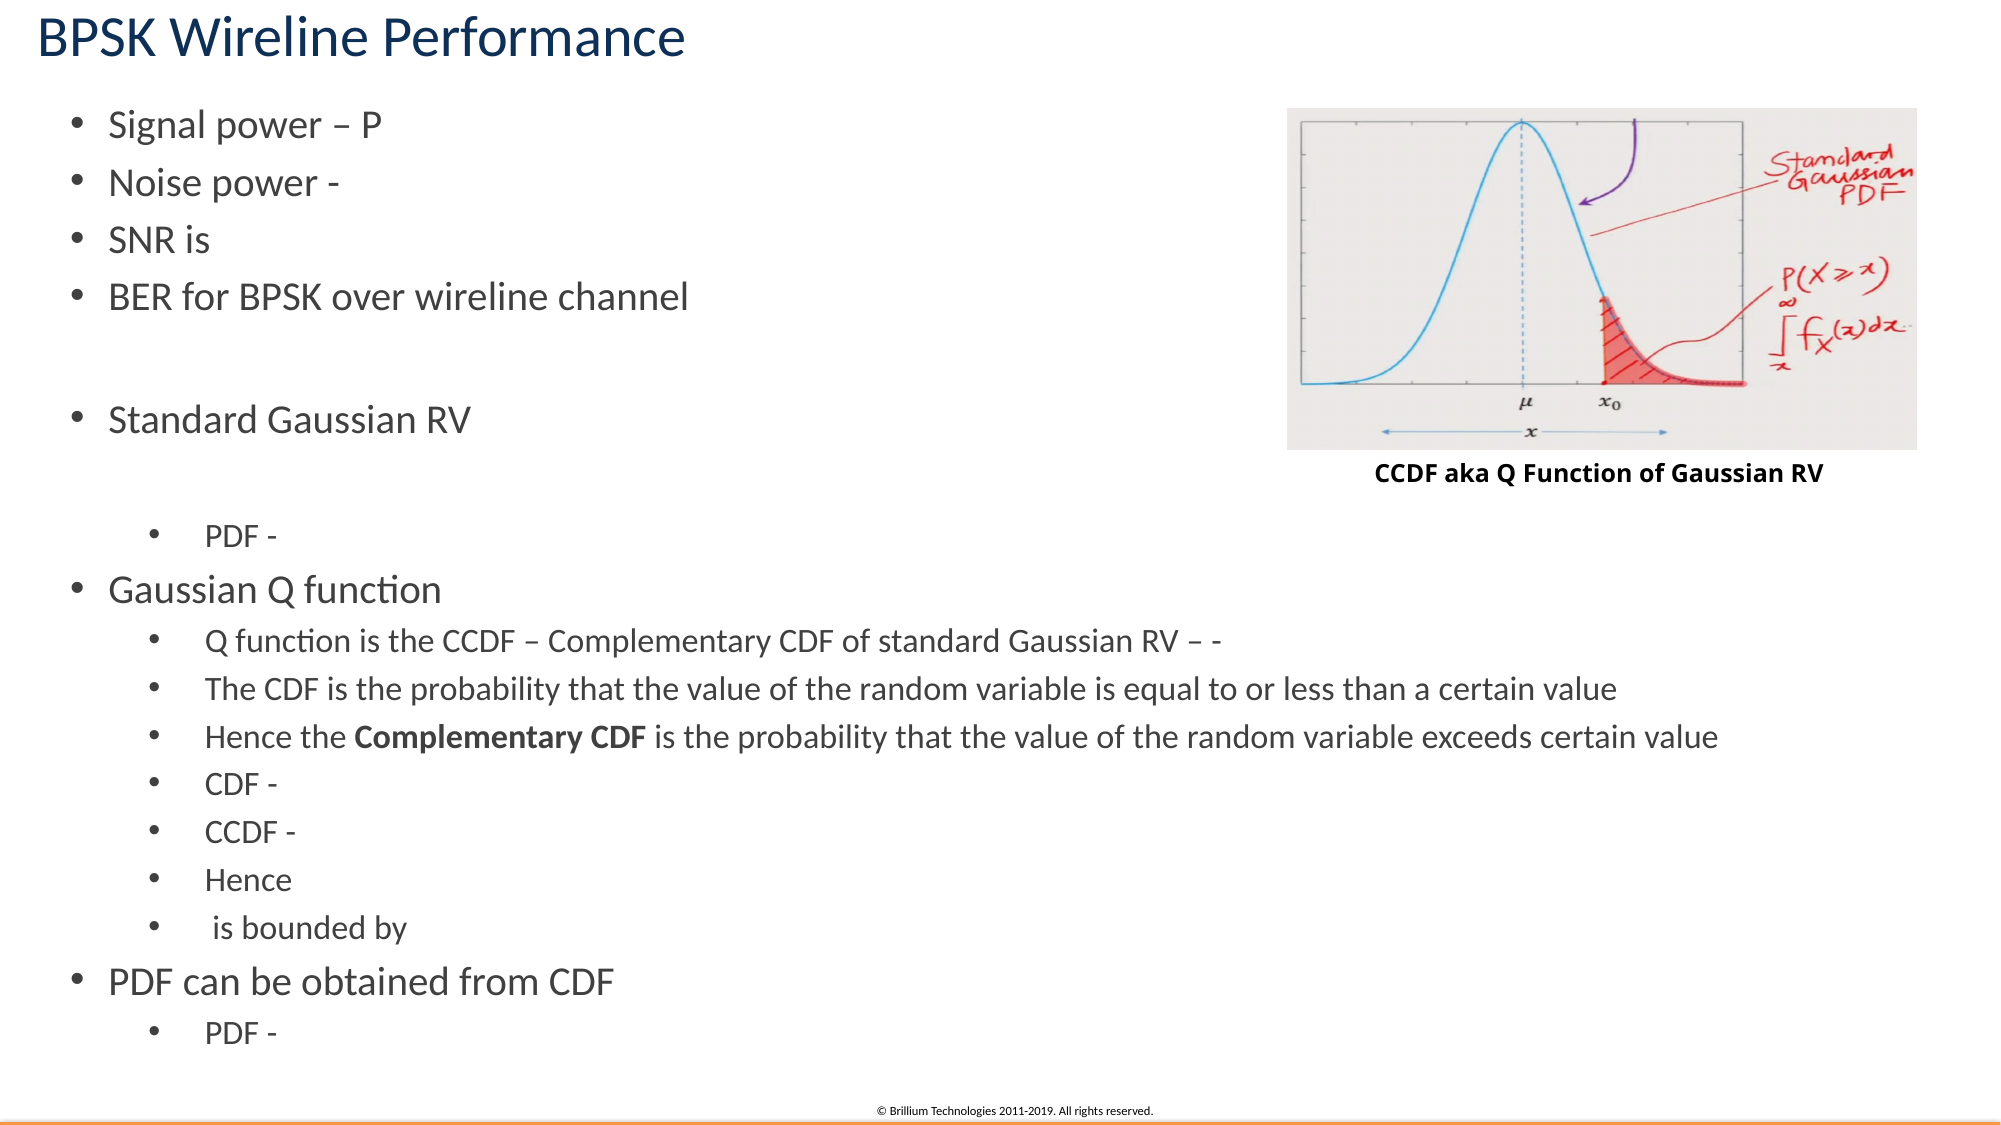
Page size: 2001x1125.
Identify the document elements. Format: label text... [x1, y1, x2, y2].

title BPSK Wireline Performance [22, 0, 1900, 66]
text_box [1287, 108, 1917, 496]
